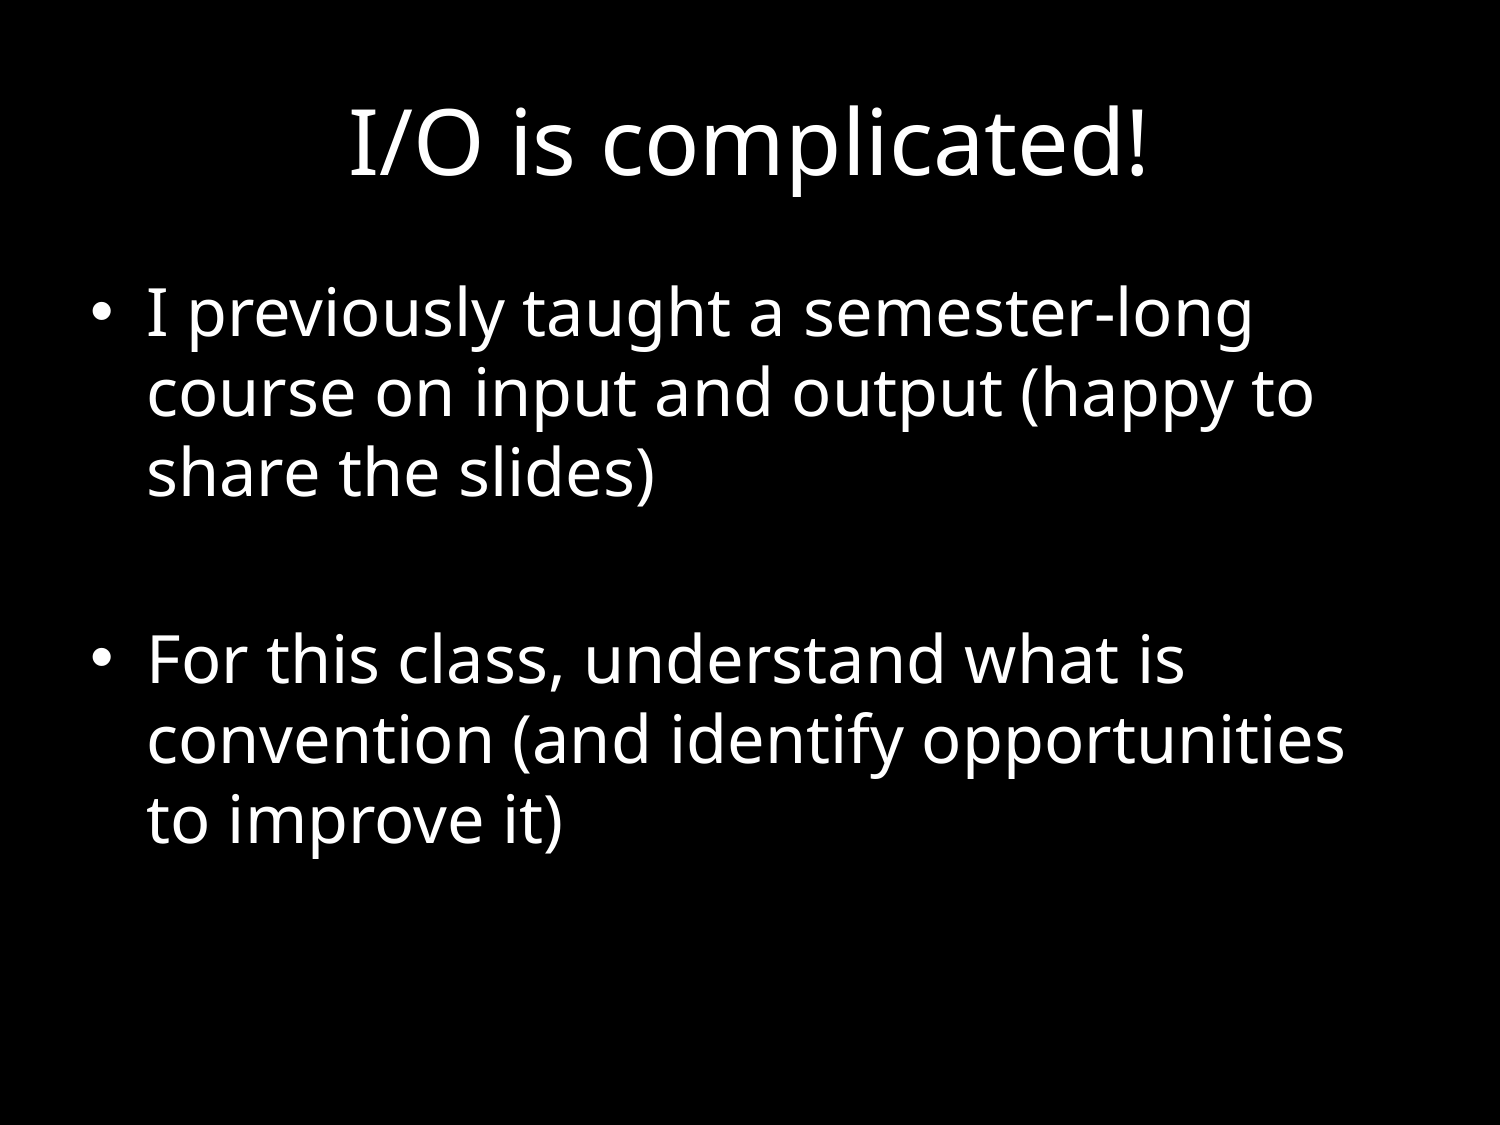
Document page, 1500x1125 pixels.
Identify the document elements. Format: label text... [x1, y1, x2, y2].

list I previously taught a semester-long course on input and output (happy to share the slides) For this class, understand what is convention (and identify opportunities to improve it) [75, 262, 1425, 1005]
title I/O is complicated! [75, 45, 1425, 233]
